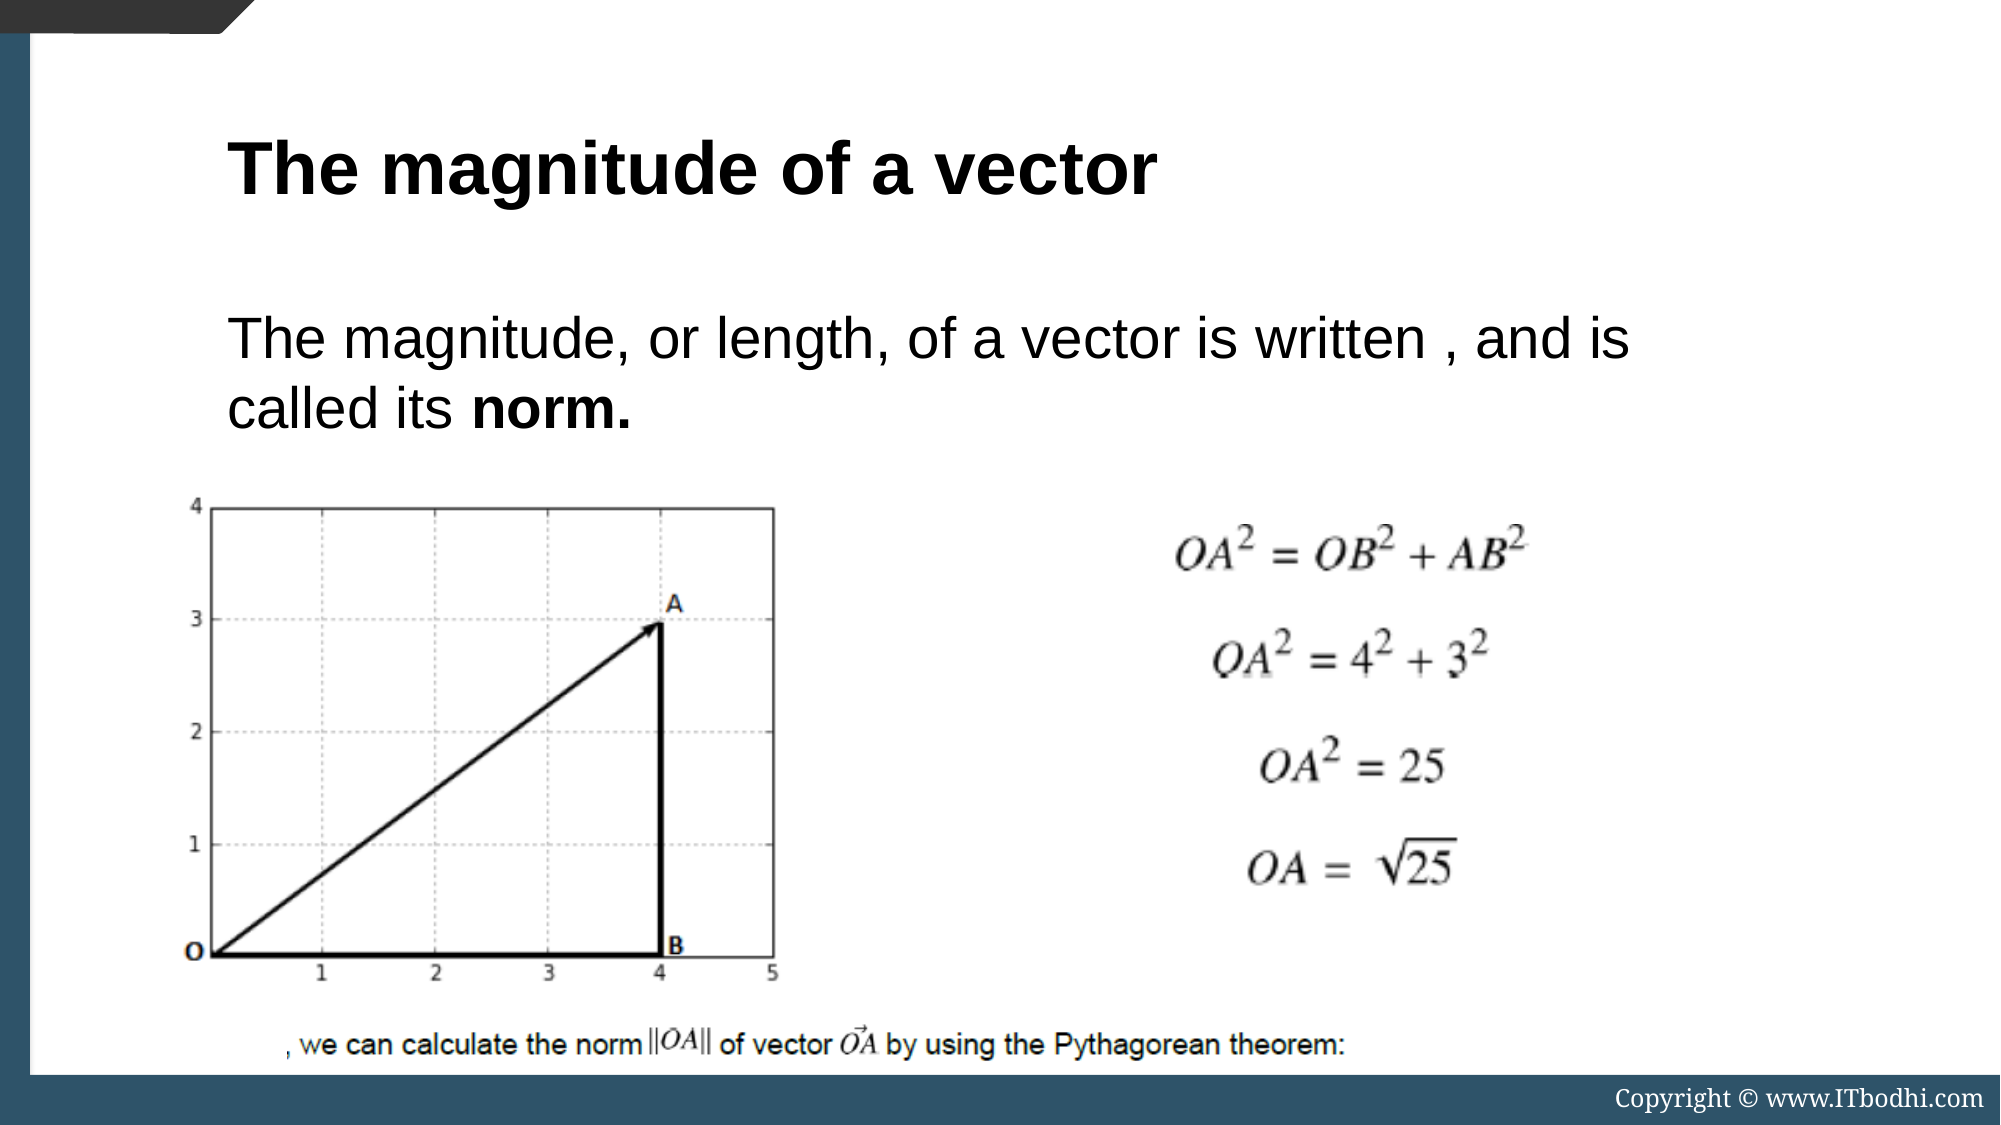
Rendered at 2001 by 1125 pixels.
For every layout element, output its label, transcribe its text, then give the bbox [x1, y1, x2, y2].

picture [1112, 524, 1618, 896]
picture [99, 487, 821, 990]
text_box The magnitude of a vector The magnitude, or length, of a vector is written , and is called its norm. [212, 112, 1800, 448]
picture [287, 1012, 1396, 1080]
text_box Copyright © www.ITbodhi.com [24, 1074, 2000, 1125]
